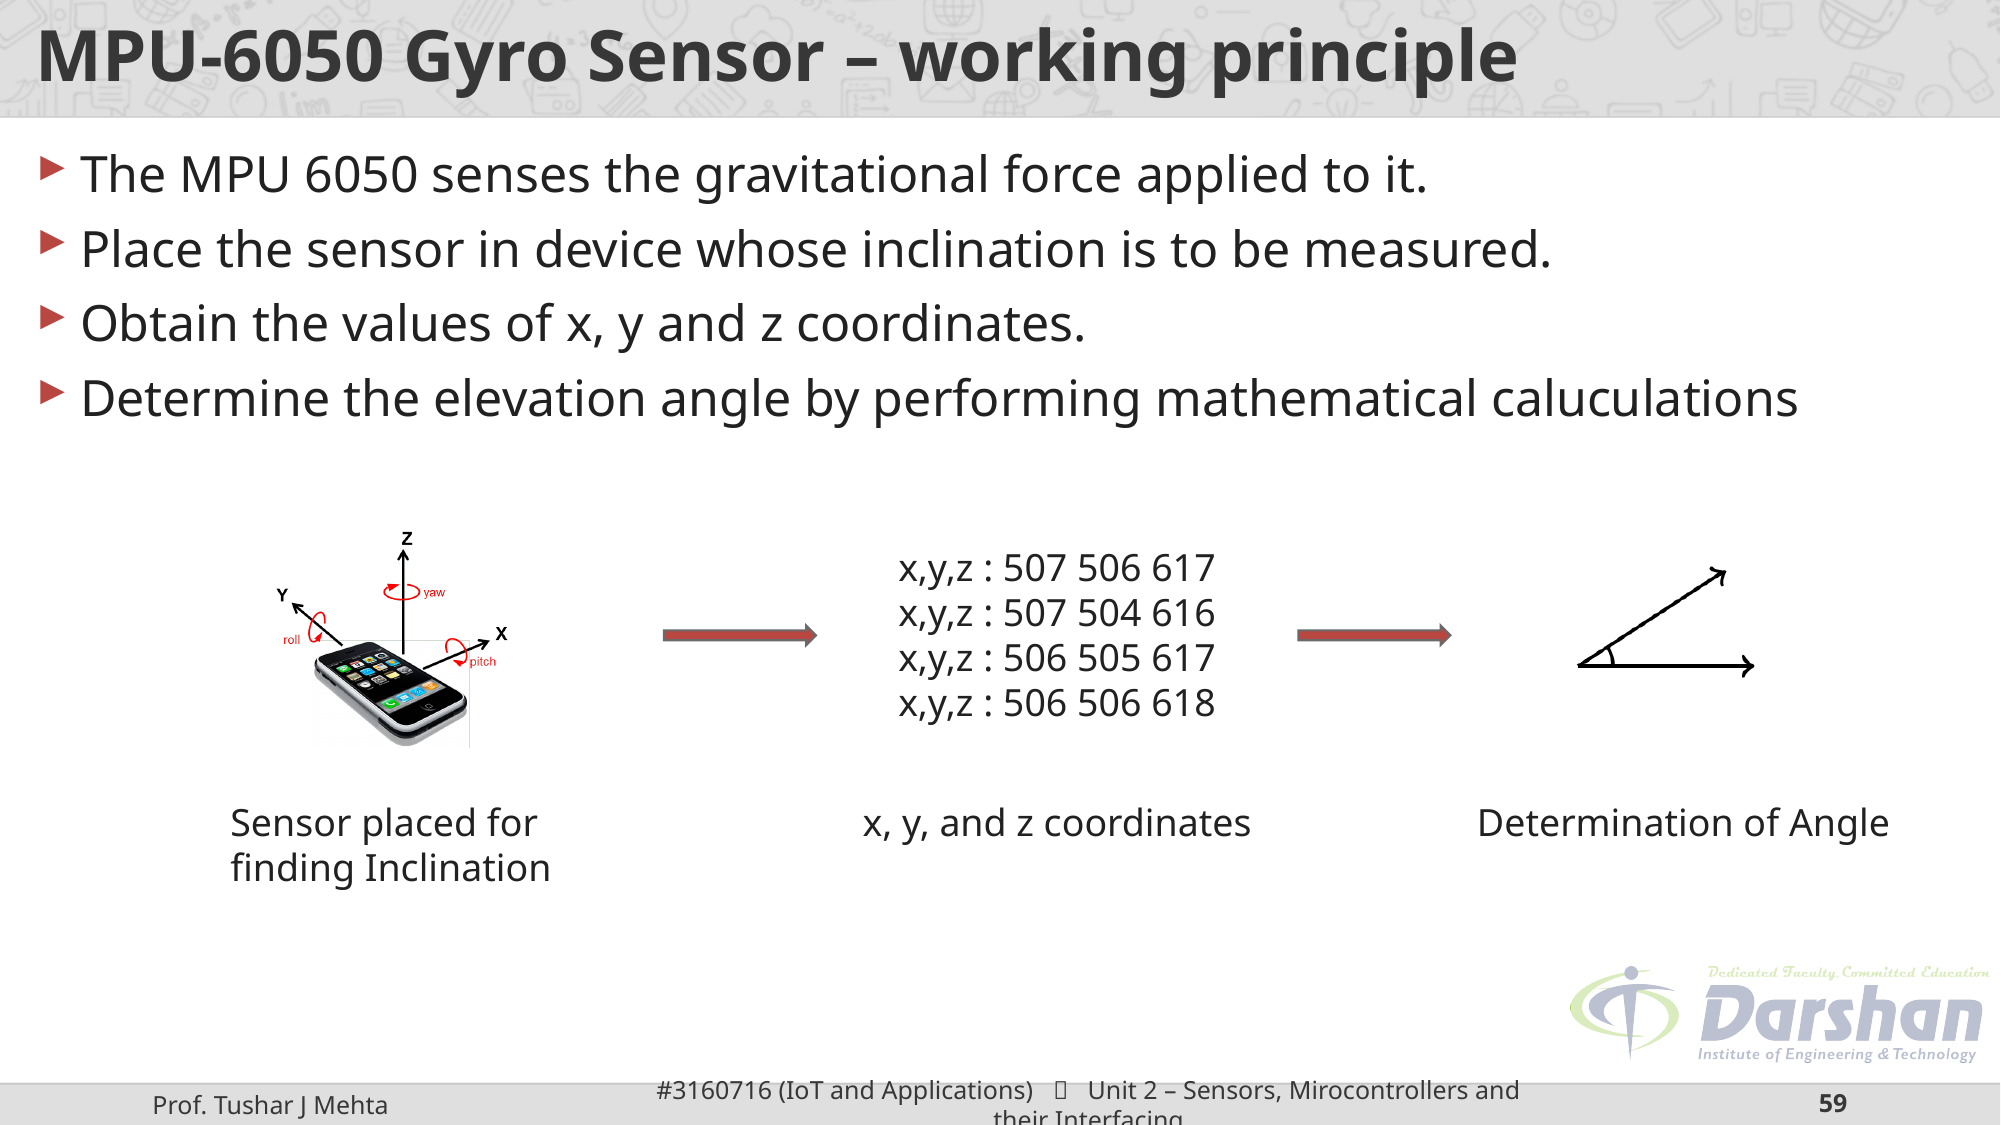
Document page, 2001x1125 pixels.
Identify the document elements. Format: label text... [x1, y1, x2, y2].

text_box x, y, and z coordinates [847, 792, 1267, 852]
title ARM Register Organization - SFRs [1570, 966, 1990, 1063]
list The MPU 6050 senses the gravitational force applied to it. Place the sensor in device whose inclination is to be measured. Obtain the values of x, y and z coordinates. Determine the elevation angle by performing mathematical caluculations [21, 141, 1979, 1059]
text_box Sensor placed for finding Inclination [215, 792, 567, 897]
text_box [662, 623, 818, 648]
text_box x,y,z : 507 506 617 x,y,z : 507 504 616 x,y,z : 506 505 617 x,y,z : 506 506 618 [883, 536, 1231, 732]
title MPU-6050 Gyro Sensor – working principle [0, 0, 2000, 117]
text_box Determination of Angle [1462, 792, 1906, 852]
text_box [1297, 623, 1452, 648]
picture [1534, 522, 1833, 748]
picture [265, 522, 518, 748]
